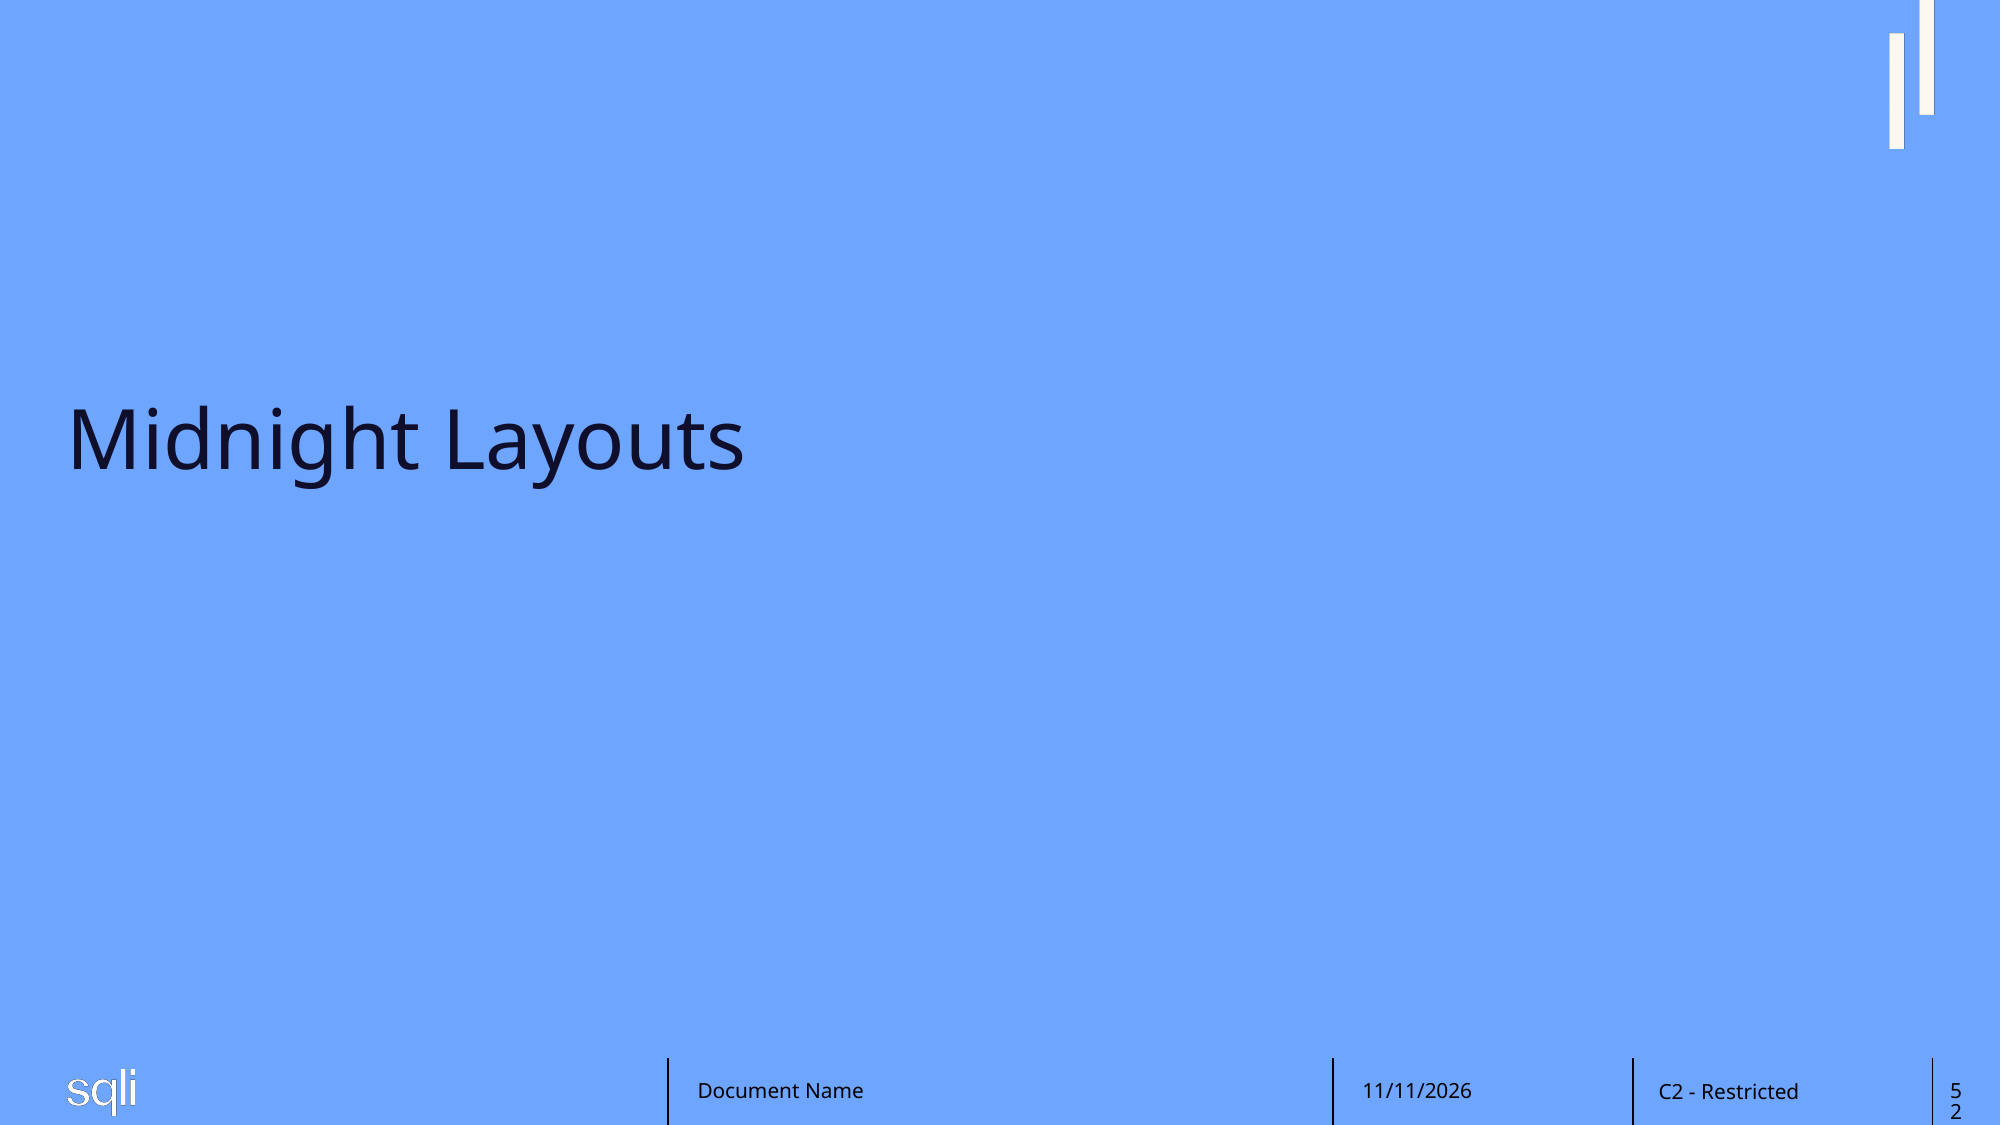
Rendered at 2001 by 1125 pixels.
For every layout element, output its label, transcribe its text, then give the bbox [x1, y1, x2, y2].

footer Document Name [667, 1058, 1333, 1125]
title Midnight Layouts [66, 397, 1544, 811]
picture [1836, 0, 1986, 149]
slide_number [1333, 1058, 1632, 1125]
slide_number 52 [1932, 1058, 2000, 1125]
picture [67, 1069, 135, 1116]
